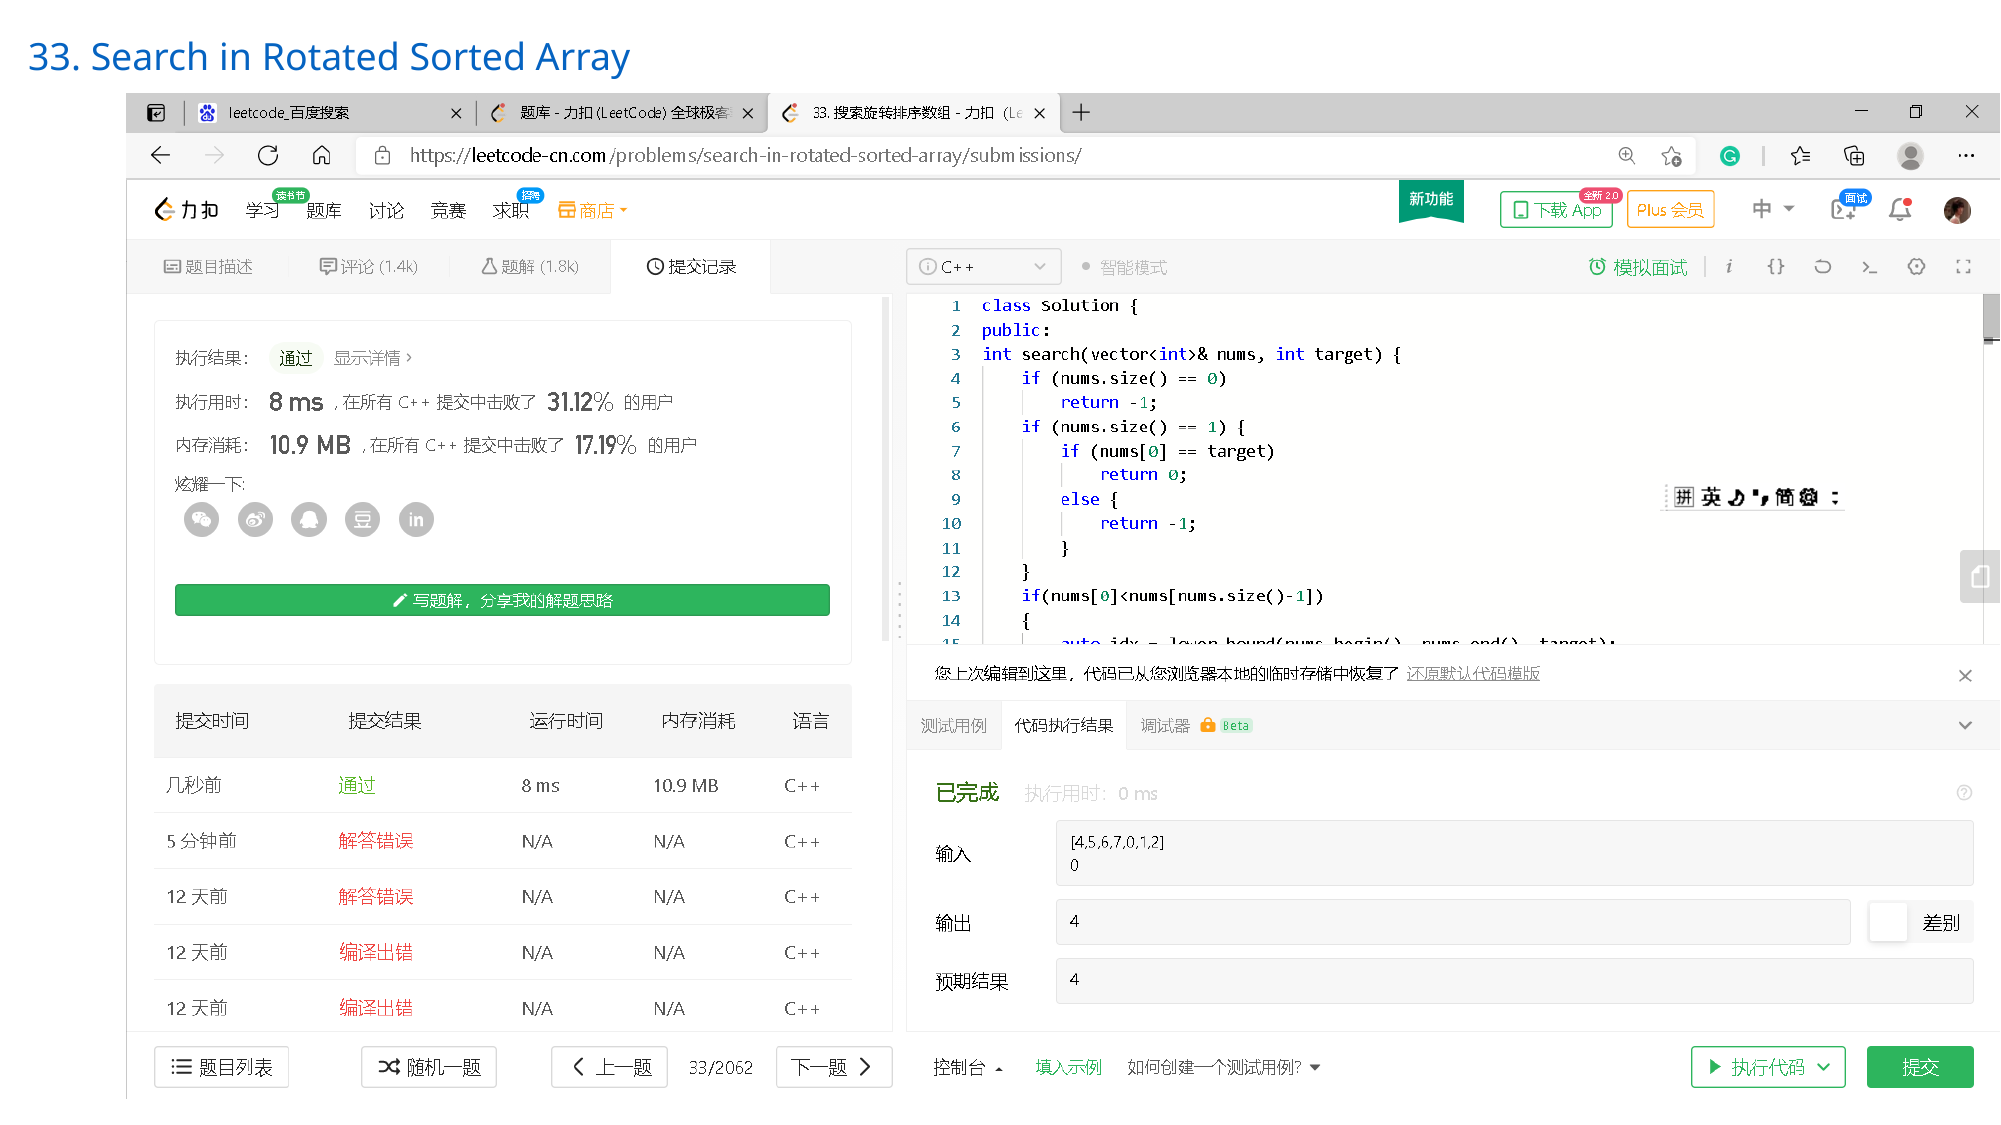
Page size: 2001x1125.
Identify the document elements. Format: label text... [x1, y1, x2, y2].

text_box 33. Search in Rotated Sorted Array [13, 25, 1014, 92]
picture [126, 93, 2000, 1099]
